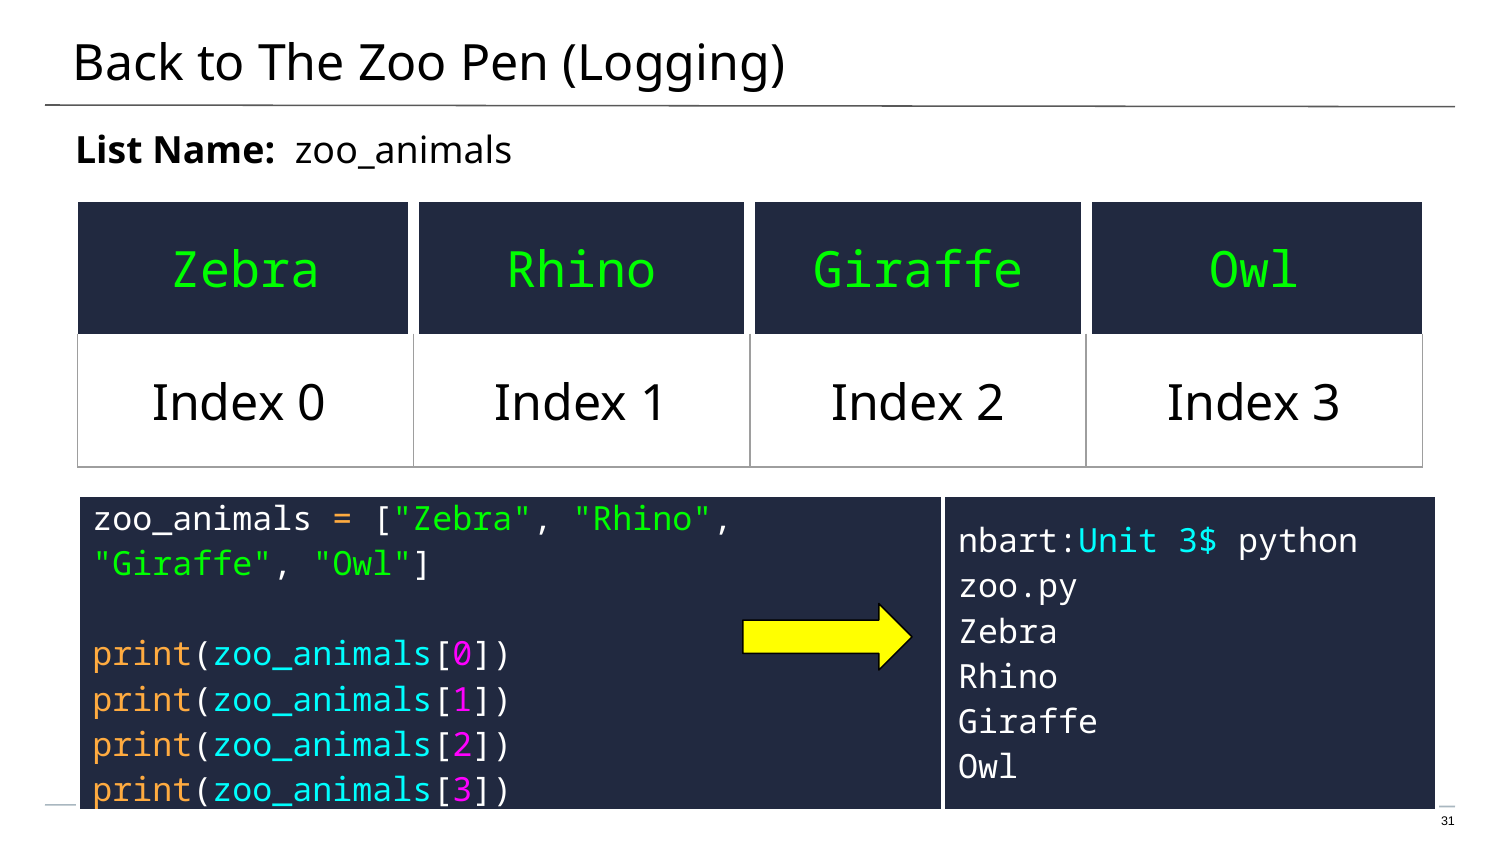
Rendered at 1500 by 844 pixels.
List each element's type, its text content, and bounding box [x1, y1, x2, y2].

table_cell Index 1 [414, 335, 749, 466]
slide_number 31 [1412, 813, 1455, 831]
table_header Zebra [78, 202, 408, 334]
table_header zoo_animals = ["Zebra", "Rhino", "Giraffe", "Owl"] print(zoo_animals[0]) print(zoo_animals[1]) print(zoo_animals[2]) print(zoo_animals[3]) [80, 497, 941, 809]
table_header Rhino [419, 202, 744, 334]
table_header Giraffe [755, 202, 1081, 334]
title Back to The Zoo Pen (Logging) [0, 0, 1500, 88]
text_box [742, 603, 913, 671]
table_cell Index 0 [78, 335, 413, 466]
table_cell Index 2 [751, 335, 1085, 466]
subtitle List Name: zoo_animals [0, 110, 1500, 175]
table_header nbart:Unit 3$ python zoo.py Zebra Rhino Giraffe Owl [945, 497, 1435, 809]
table_header Owl [1092, 202, 1422, 334]
table_cell Index 3 [1087, 335, 1422, 466]
